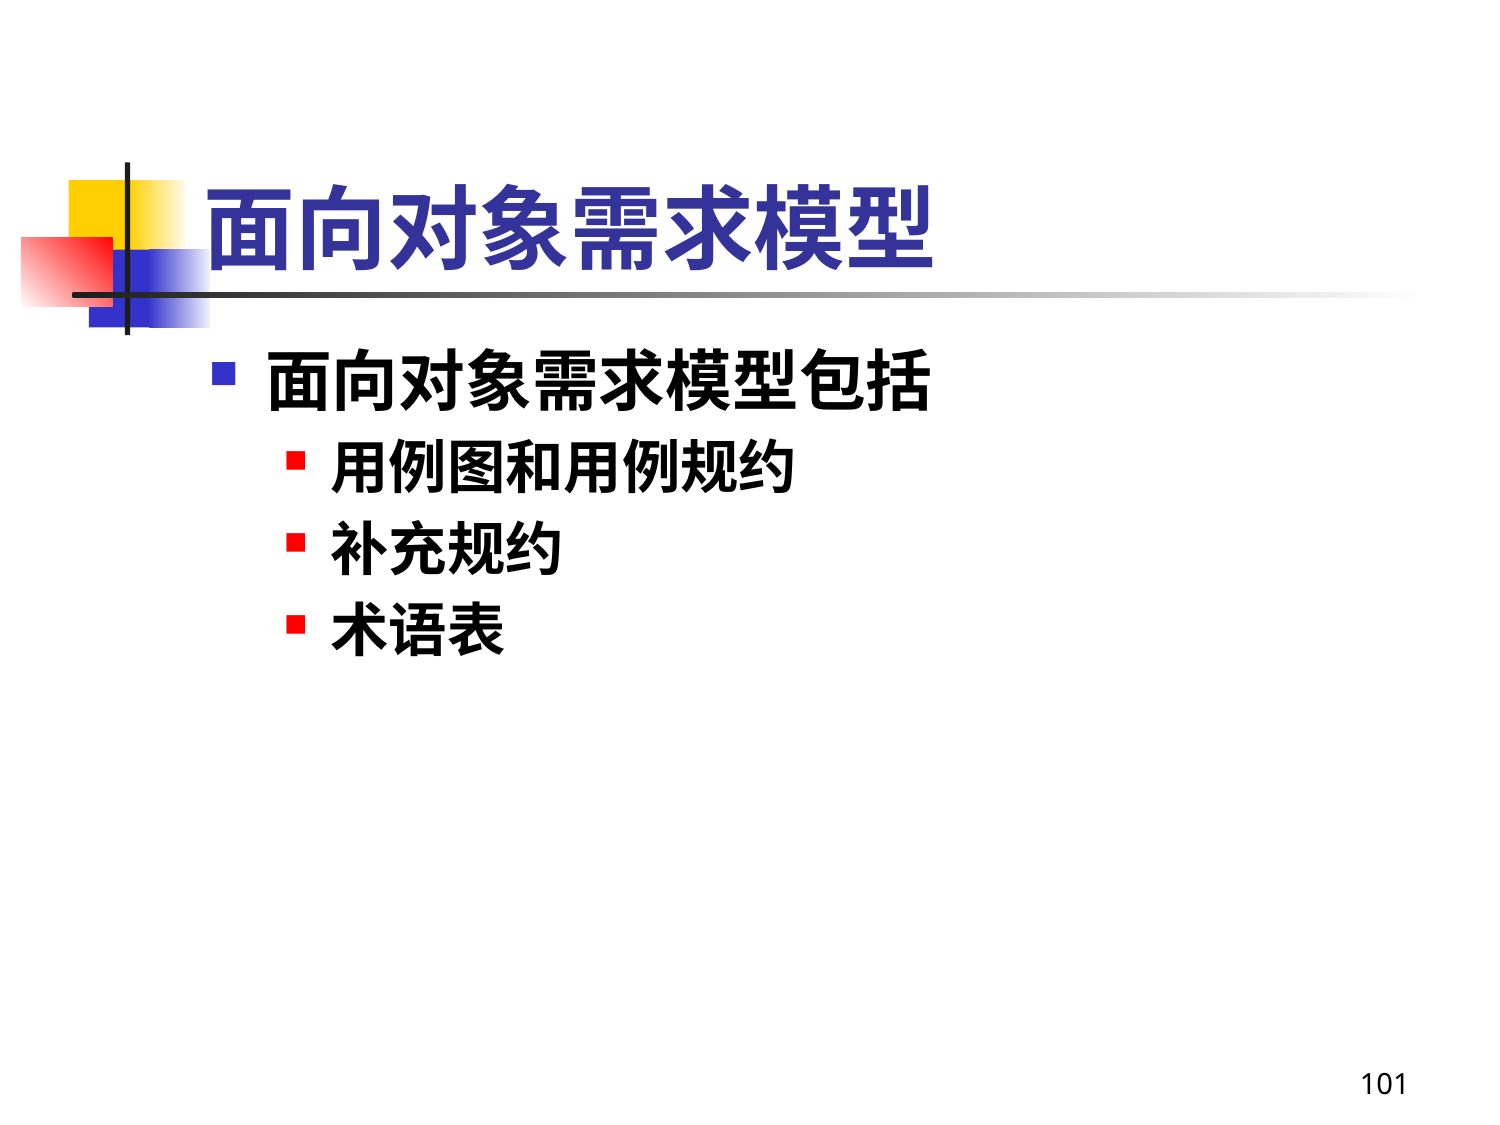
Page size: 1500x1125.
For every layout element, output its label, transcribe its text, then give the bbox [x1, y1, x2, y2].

list 面向对象需求模型包括 用例图和用例规约 补充规约 术语表 [193, 331, 1469, 1006]
slide_number 101 [1112, 1037, 1425, 1113]
title 面向对象需求模型 [188, 101, 1468, 289]
